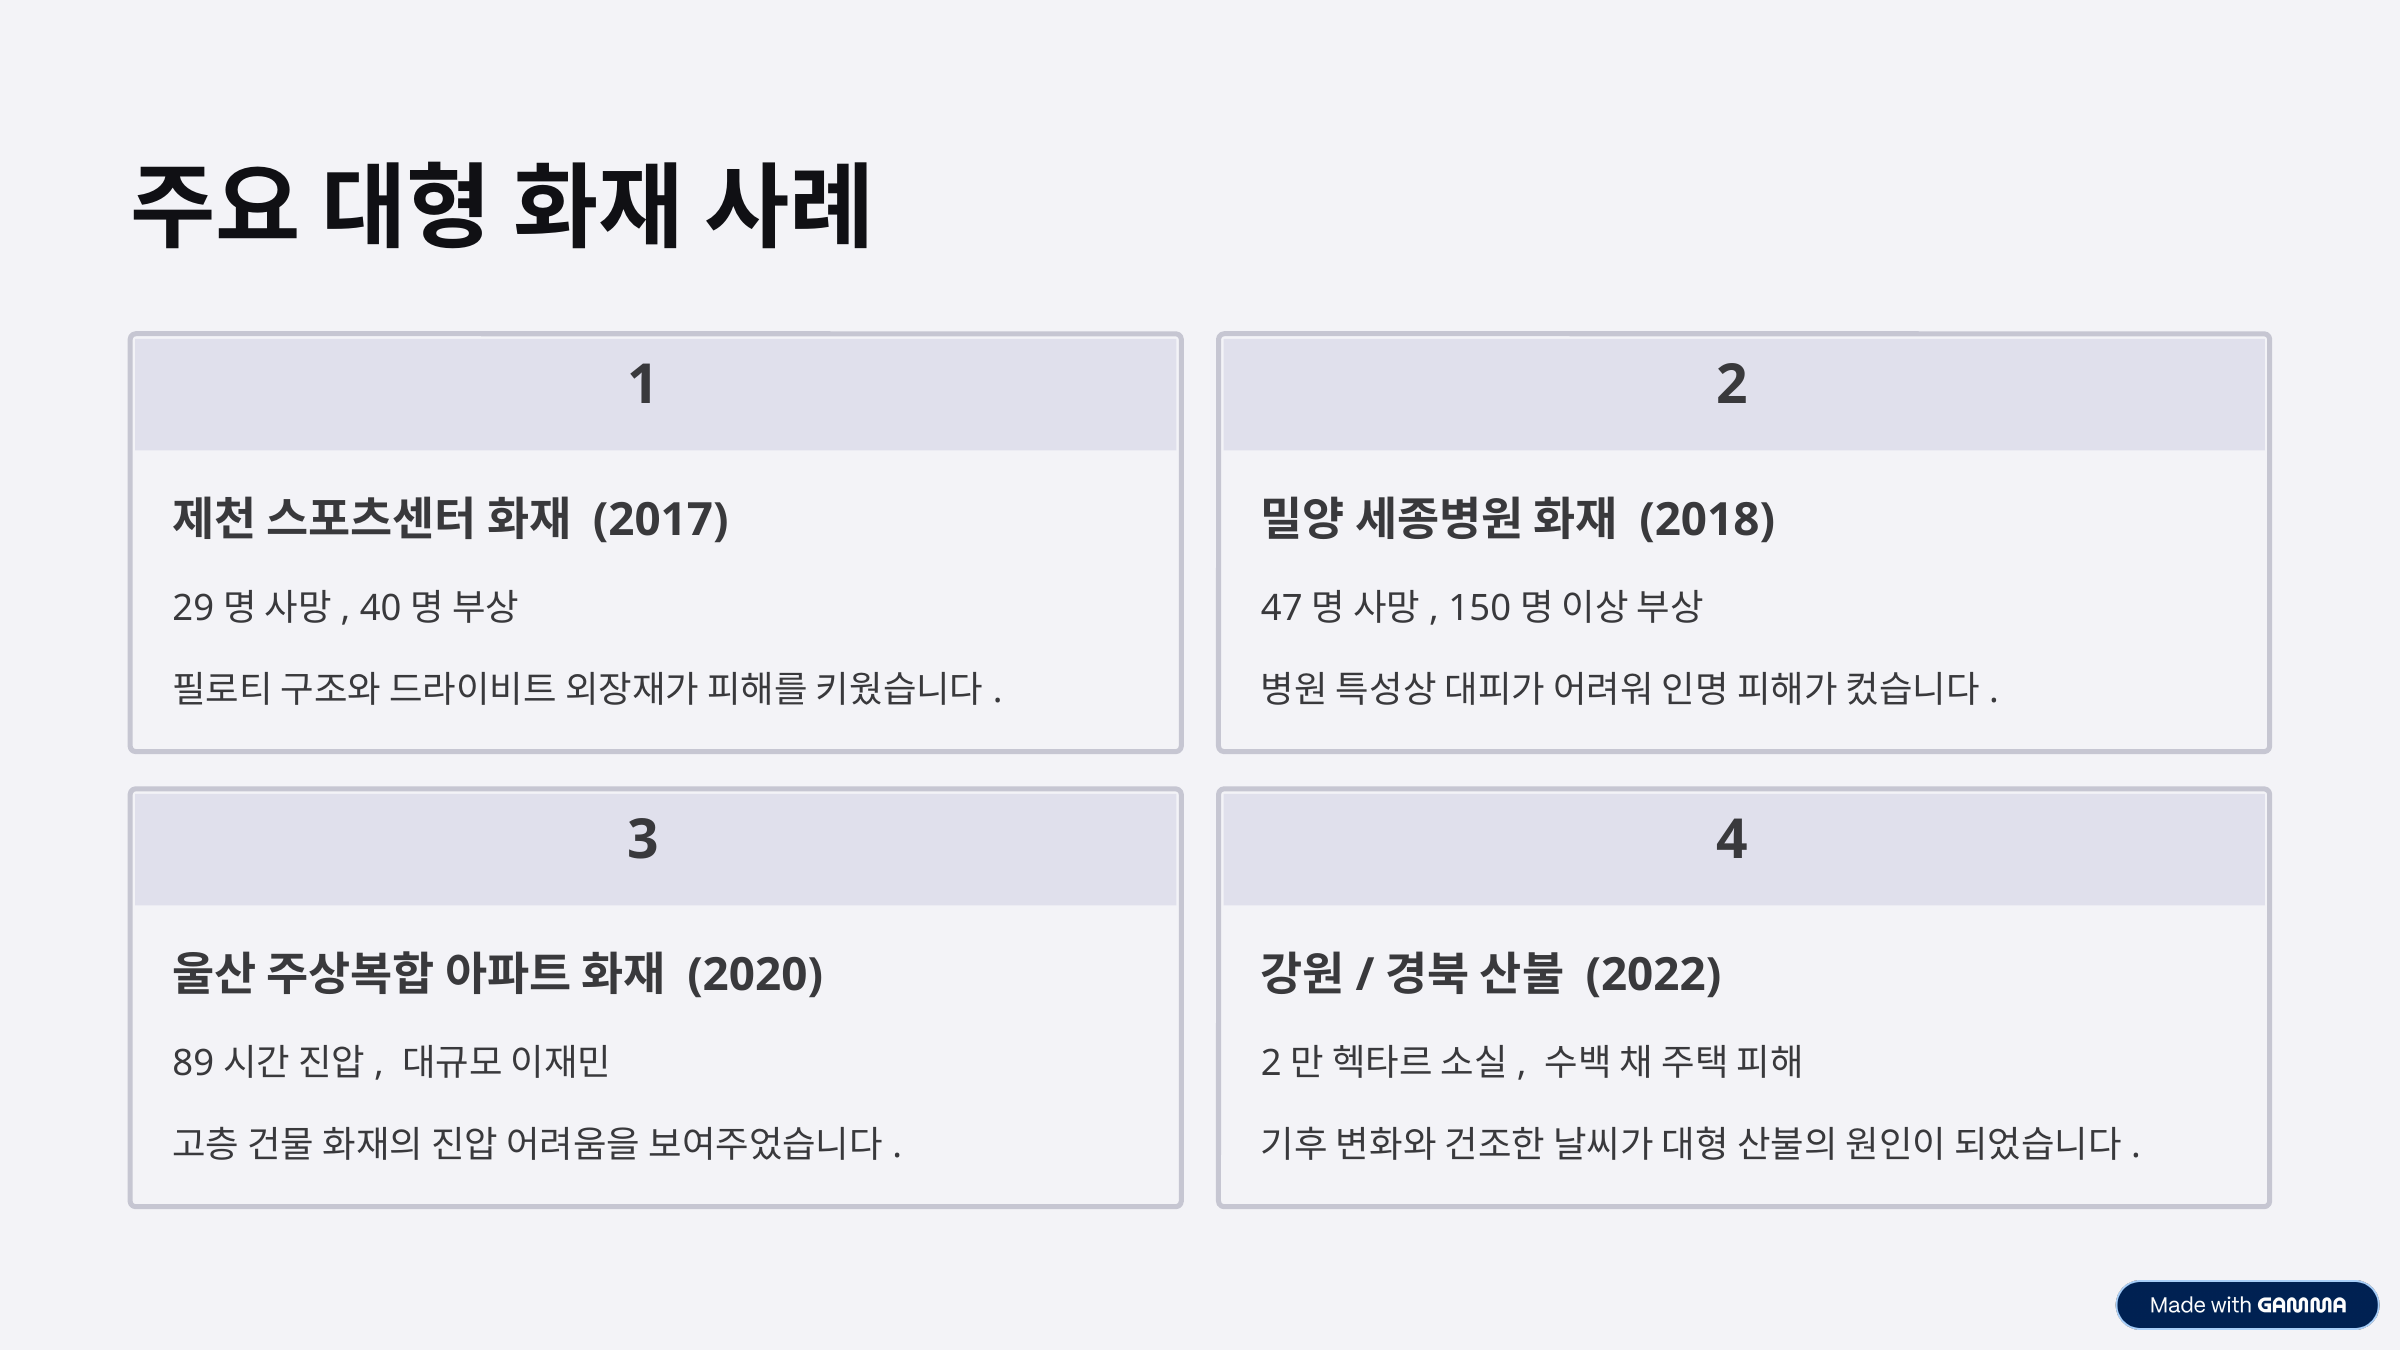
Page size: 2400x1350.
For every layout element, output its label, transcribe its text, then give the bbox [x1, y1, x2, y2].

text_box 강원/경북 산불 (2022) [1260, 942, 1726, 1001]
text_box [1218, 333, 2270, 752]
text_box 제천 스포츠센터 화재 (2017) [172, 487, 711, 546]
text_box 47명 사망, 150명 이상 부상 [1260, 568, 2228, 628]
text_box [135, 793, 1177, 906]
text_box [130, 333, 1182, 752]
text_box 주요 대형 화재 사례 [130, 143, 1061, 260]
text_box [1218, 788, 2270, 1207]
text_box 필로티 구조와 드라이비트 외장재가 피해를 키웠습니다. [172, 649, 1140, 710]
text_box 2만 헥타르 소실, 수백 채 주택 피해 [1260, 1023, 2228, 1083]
text_box 기후 변화와 건조한 날씨가 대형 산불의 원인이 되었습니다. [1260, 1105, 2228, 1165]
text_box [1223, 793, 2265, 906]
text_box 고층 건물 화재의 진압 어려움을 보여주었습니다. [172, 1105, 1140, 1165]
text_box 병원 특성상 대피가 어려워 인명 피해가 컸습니다. [1260, 649, 2228, 710]
text_box [130, 788, 1182, 1207]
picture [2106, 1271, 2389, 1339]
text_box [135, 338, 1177, 451]
text_box [1223, 338, 2265, 451]
text_box 밀양 세종병원 화재 (2018) [1260, 487, 1762, 546]
text_box 3 [627, 814, 684, 885]
text_box 4 [1716, 814, 1773, 885]
text_box 89시간 진압, 대규모 이재민 [172, 1023, 1140, 1083]
text_box 울산 주상복합 아파트 화재 (2020) [172, 942, 822, 1001]
text_box 29명 사망, 40명 부상 [172, 568, 1140, 628]
text_box 2 [1716, 359, 1773, 430]
text_box 1 [627, 359, 684, 430]
